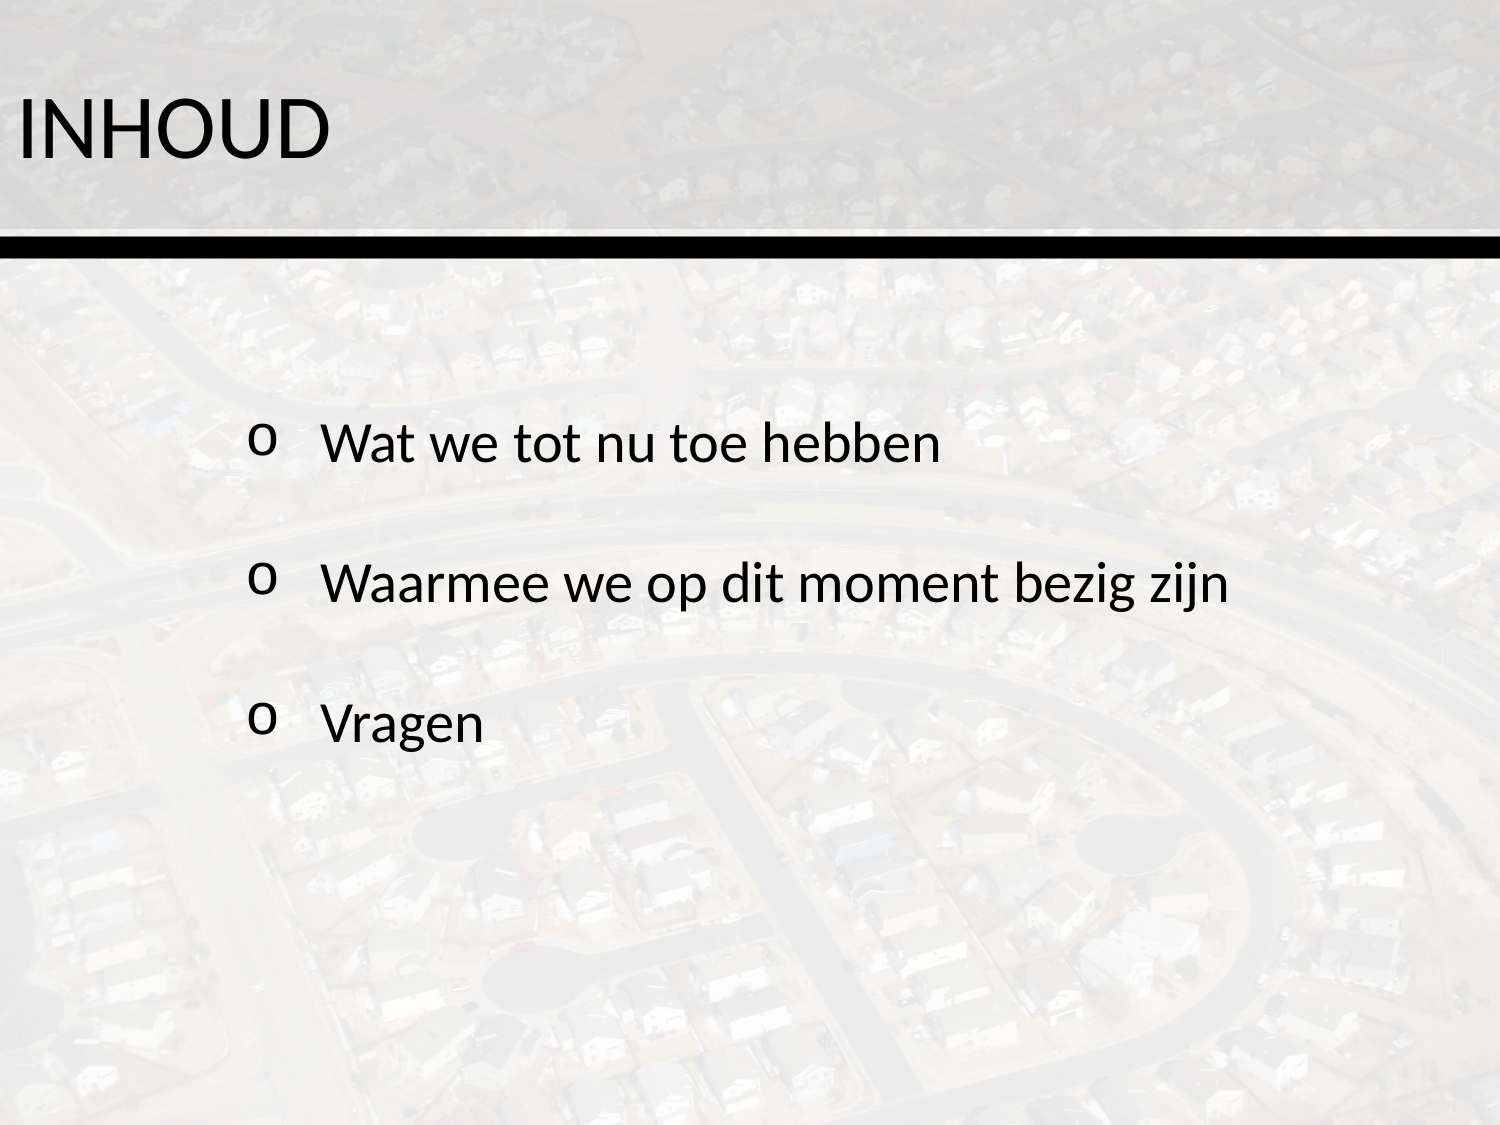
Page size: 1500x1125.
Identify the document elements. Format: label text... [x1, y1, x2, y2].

text_box Wat we tot nu toe hebben Waarmee we op dit moment bezig zijn Vragen [230, 397, 1282, 762]
title INHOUD [1, 1, 1277, 243]
picture [0, 0, 1500, 1125]
